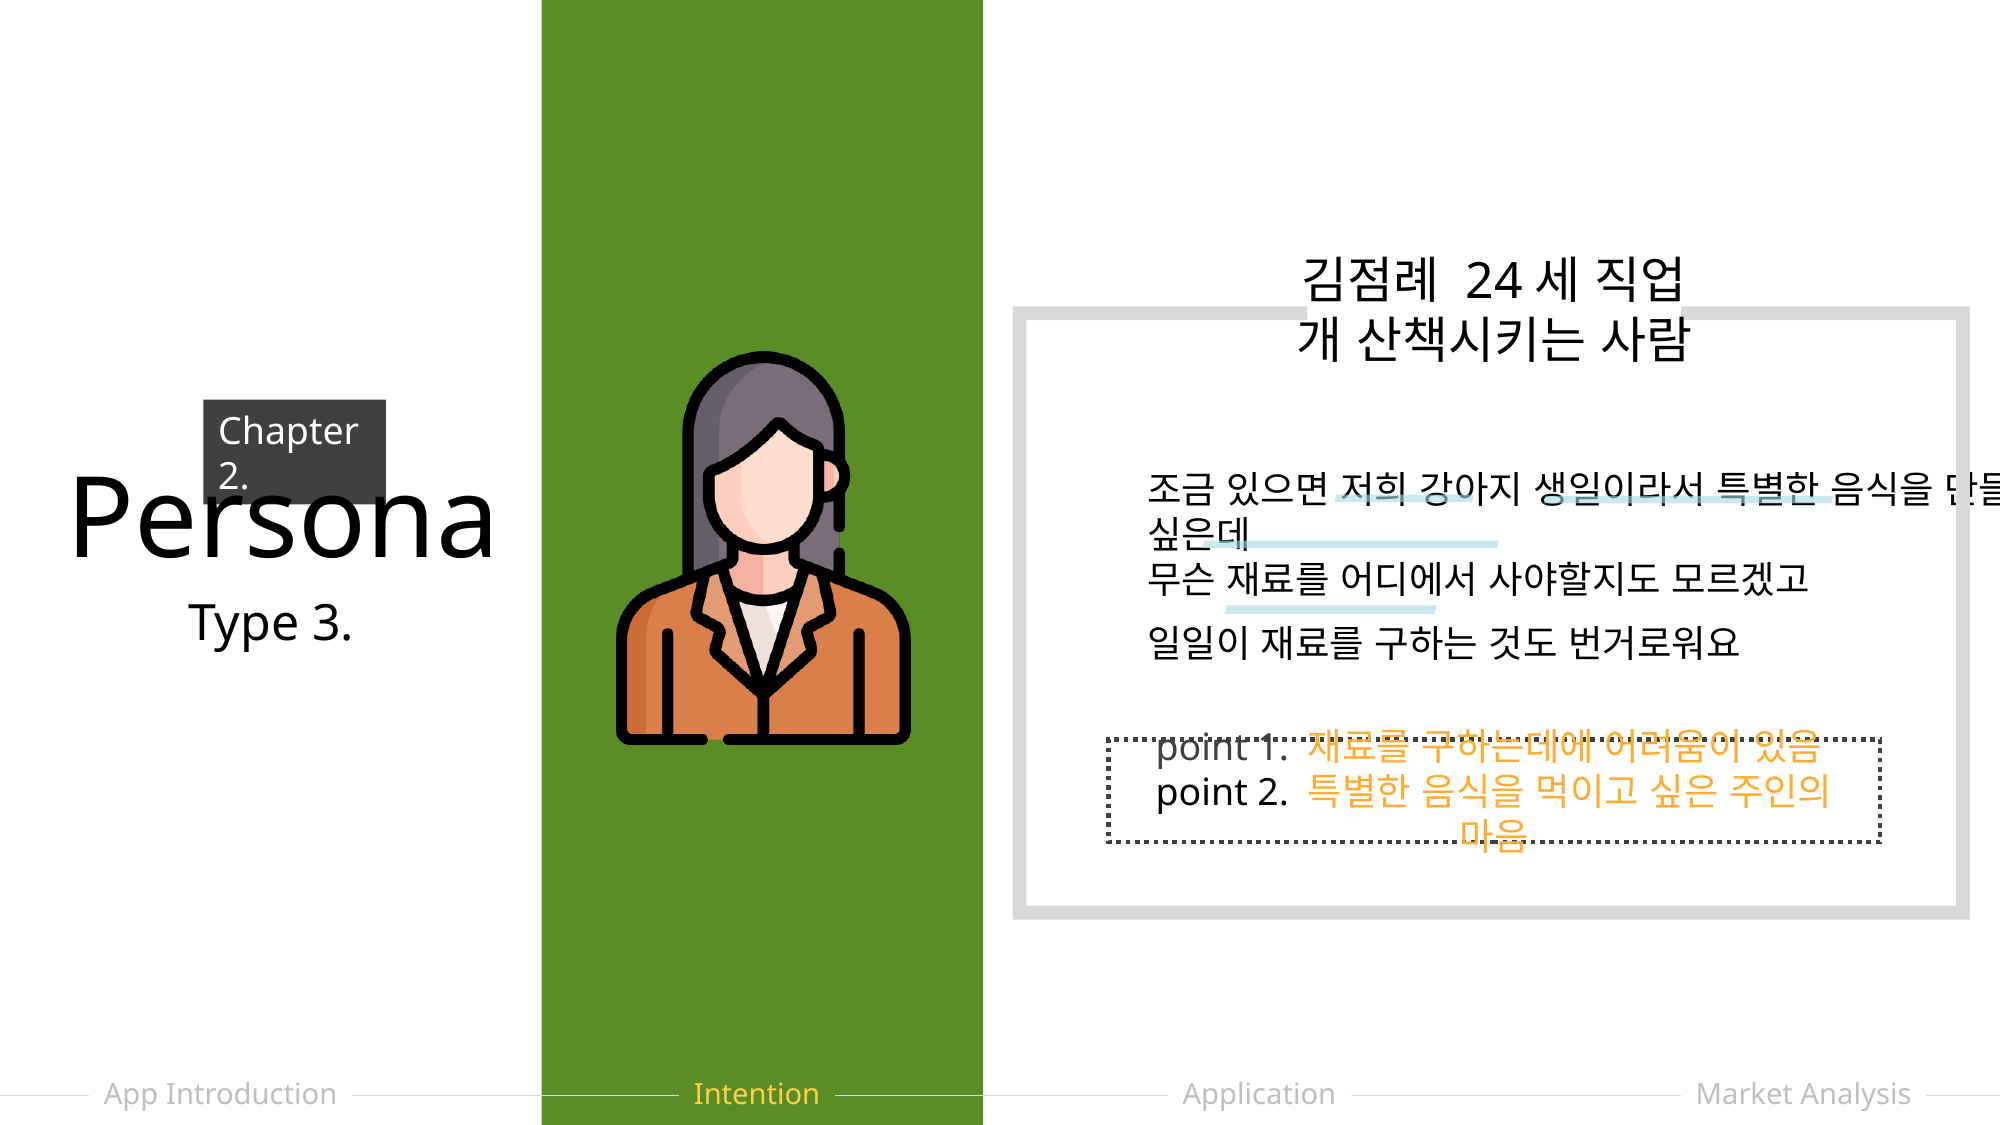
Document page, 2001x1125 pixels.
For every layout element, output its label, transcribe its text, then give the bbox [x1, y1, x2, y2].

text_box 김점례 24세 직업 개 산책시키는 사람 [1281, 241, 1707, 280]
text_box [541, 0, 984, 1068]
text_box 조금 있으면 저희 강아지 생일이라서 특별한 음식을 만들어 주고 싶은데 무슨 재료를 어디에서 사야할지도 모르겠고 일일이 재료를 구하는 것도 번거로워요 [1970, 458, 2000, 673]
text_box Type 3. [173, 583, 370, 658]
picture [566, 351, 960, 745]
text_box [0, 1068, 2000, 1119]
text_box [1012, 280, 1970, 920]
text_box [541, 1119, 984, 1125]
text_box Persona [52, 437, 515, 588]
text_box Chapter 2. [203, 399, 386, 437]
